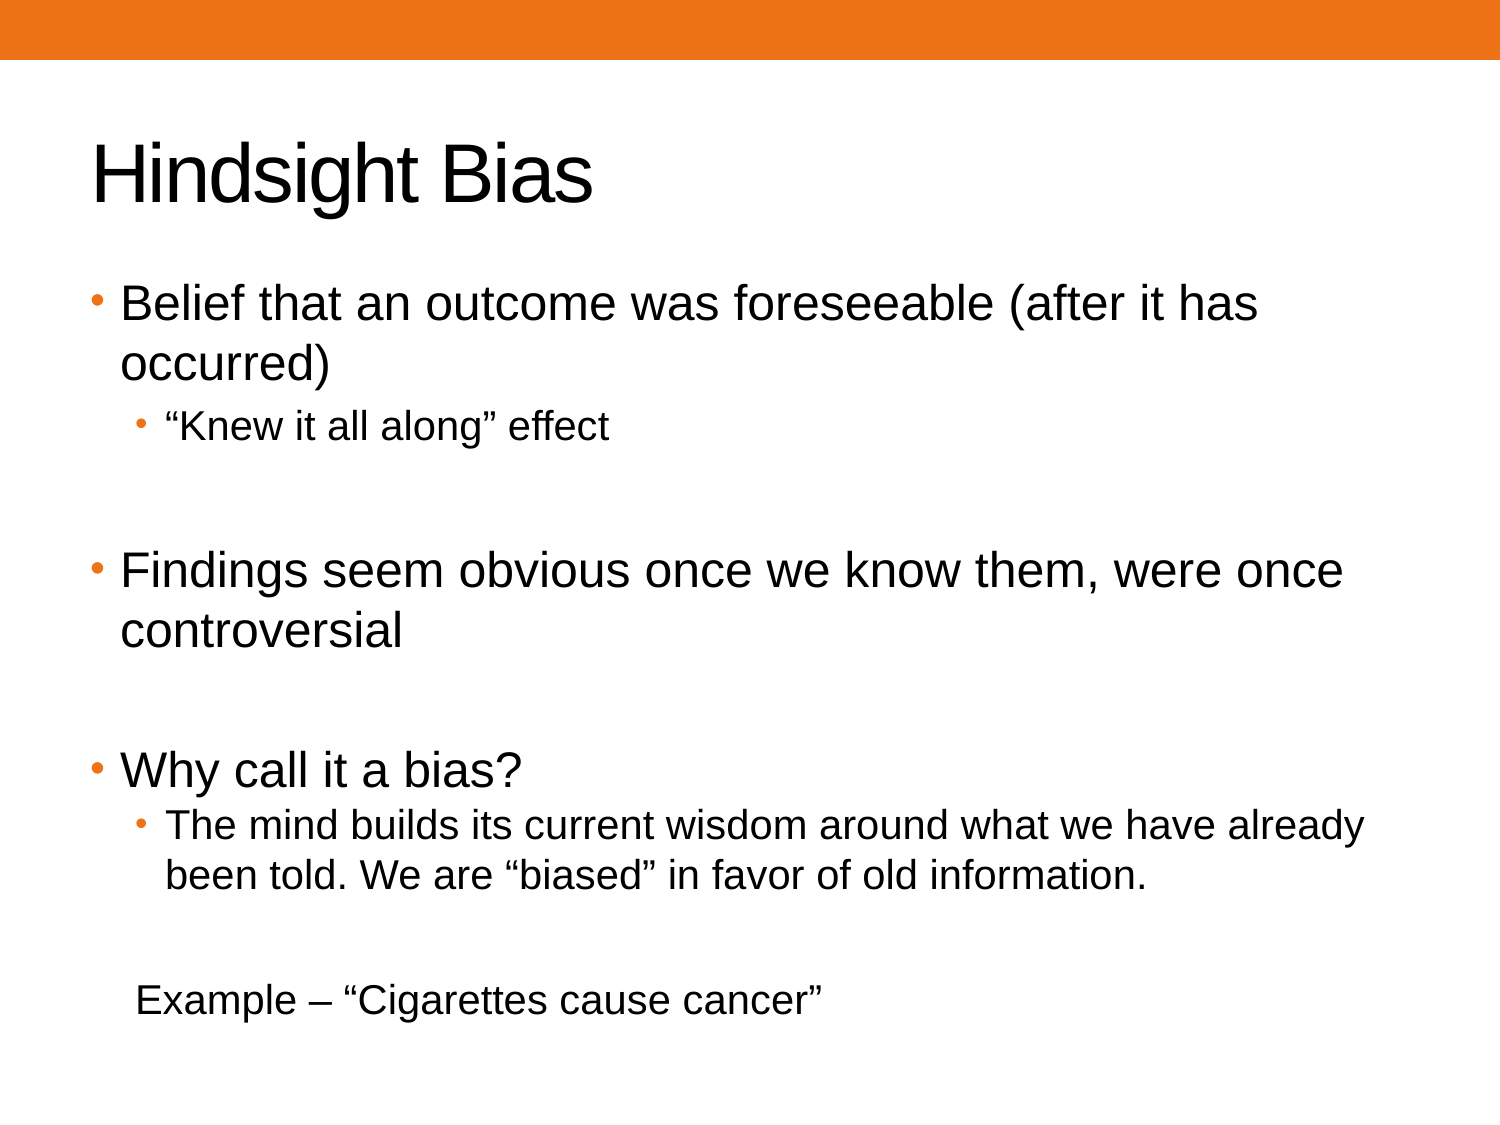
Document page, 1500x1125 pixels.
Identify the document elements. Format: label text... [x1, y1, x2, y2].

title Hindsight Bias [75, 87, 1425, 250]
list Belief that an outcome was foreseeable (after it has occurred) “Knew it all along” effect Findings seem obvious once we know them, were once controversial Why call it a bias? The mind builds its current wisdom around what we have already been told. We are “biased” in favor of old information. Example – “Cigarettes cause cancer” [75, 262, 1425, 1063]
